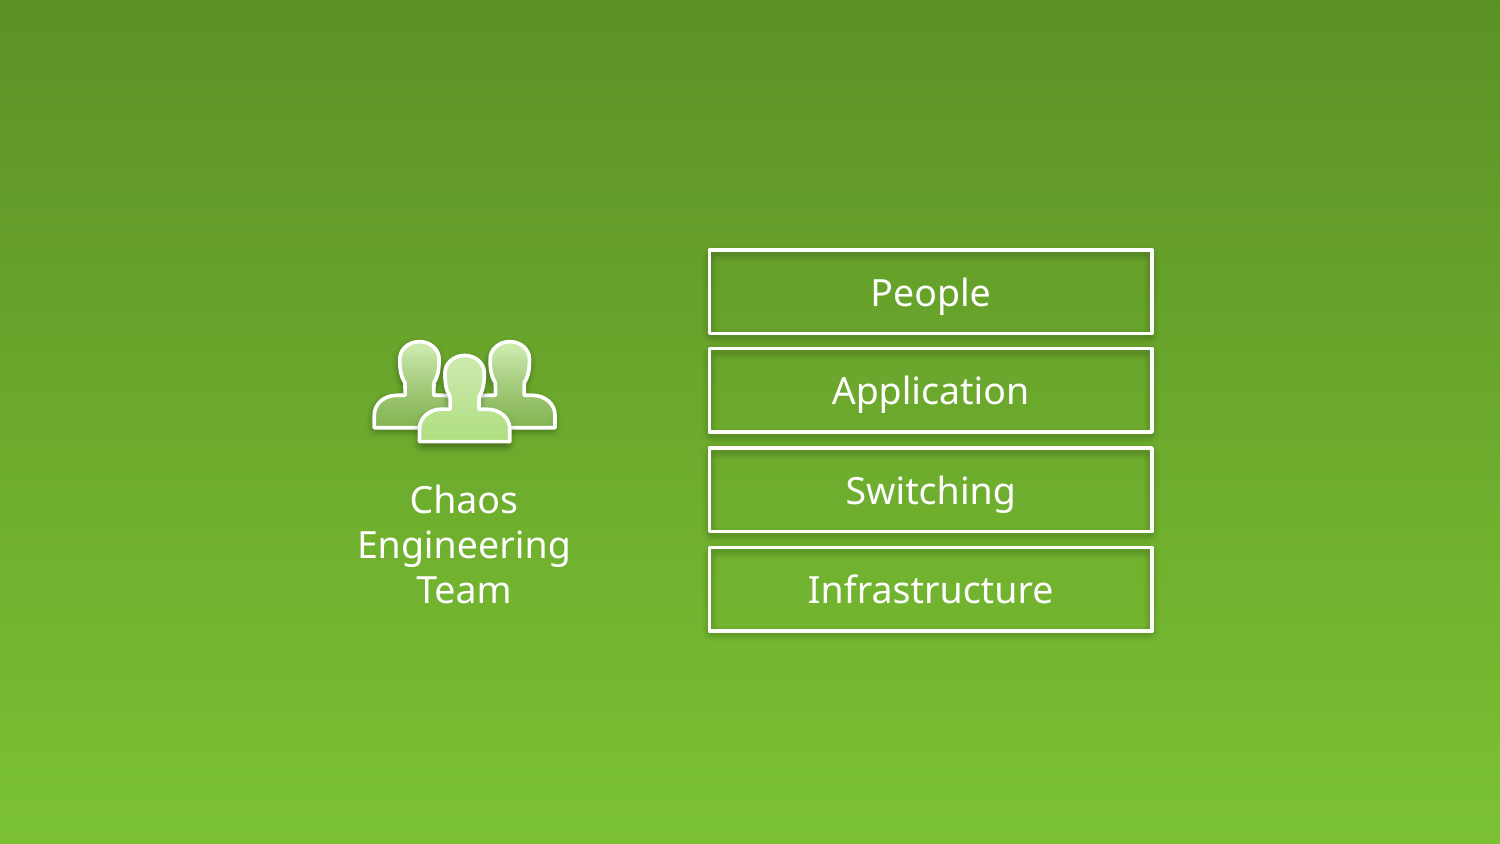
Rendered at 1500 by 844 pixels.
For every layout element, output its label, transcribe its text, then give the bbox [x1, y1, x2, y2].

text_box [709, 348, 1153, 433]
text_box [709, 249, 1153, 334]
text_box Chaos Engineering Team [342, 468, 586, 618]
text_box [709, 447, 1153, 532]
text_box Application [817, 360, 1045, 420]
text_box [709, 547, 1153, 632]
text_box People [855, 261, 1006, 322]
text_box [374, 341, 555, 442]
